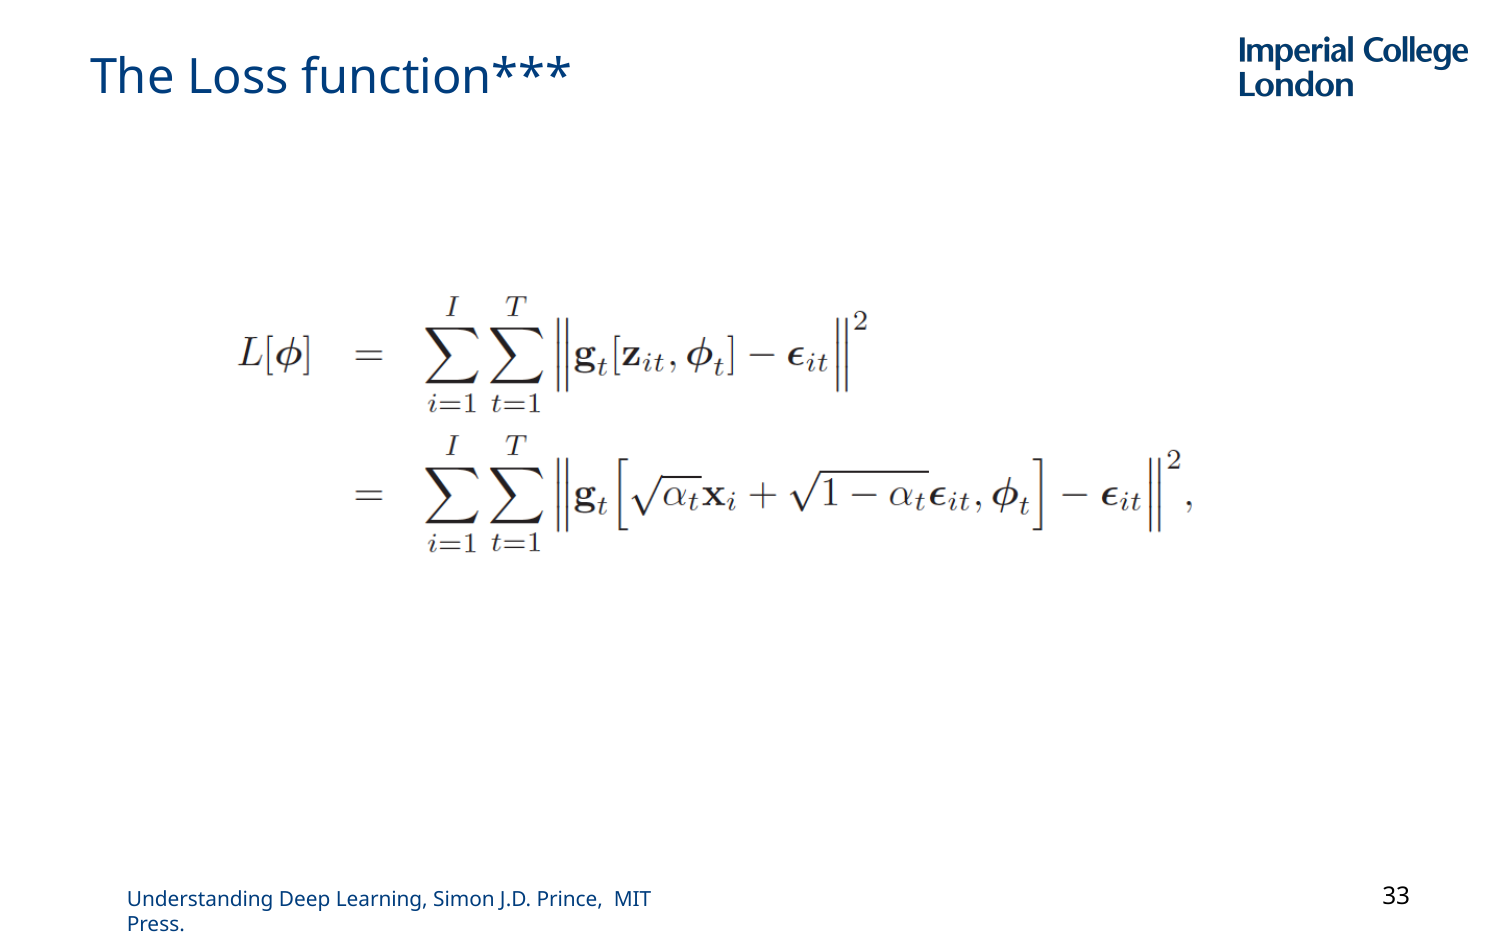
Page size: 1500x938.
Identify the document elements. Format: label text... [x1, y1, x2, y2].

picture [1425, 18, 1486, 114]
picture [147, 244, 1296, 593]
text_box Understanding Deep Learning, Simon J.D. Prince, MIT Press. [112, 878, 668, 938]
slide_number 33 [1074, 872, 1426, 920]
title The Loss function*** [75, 0, 1425, 153]
